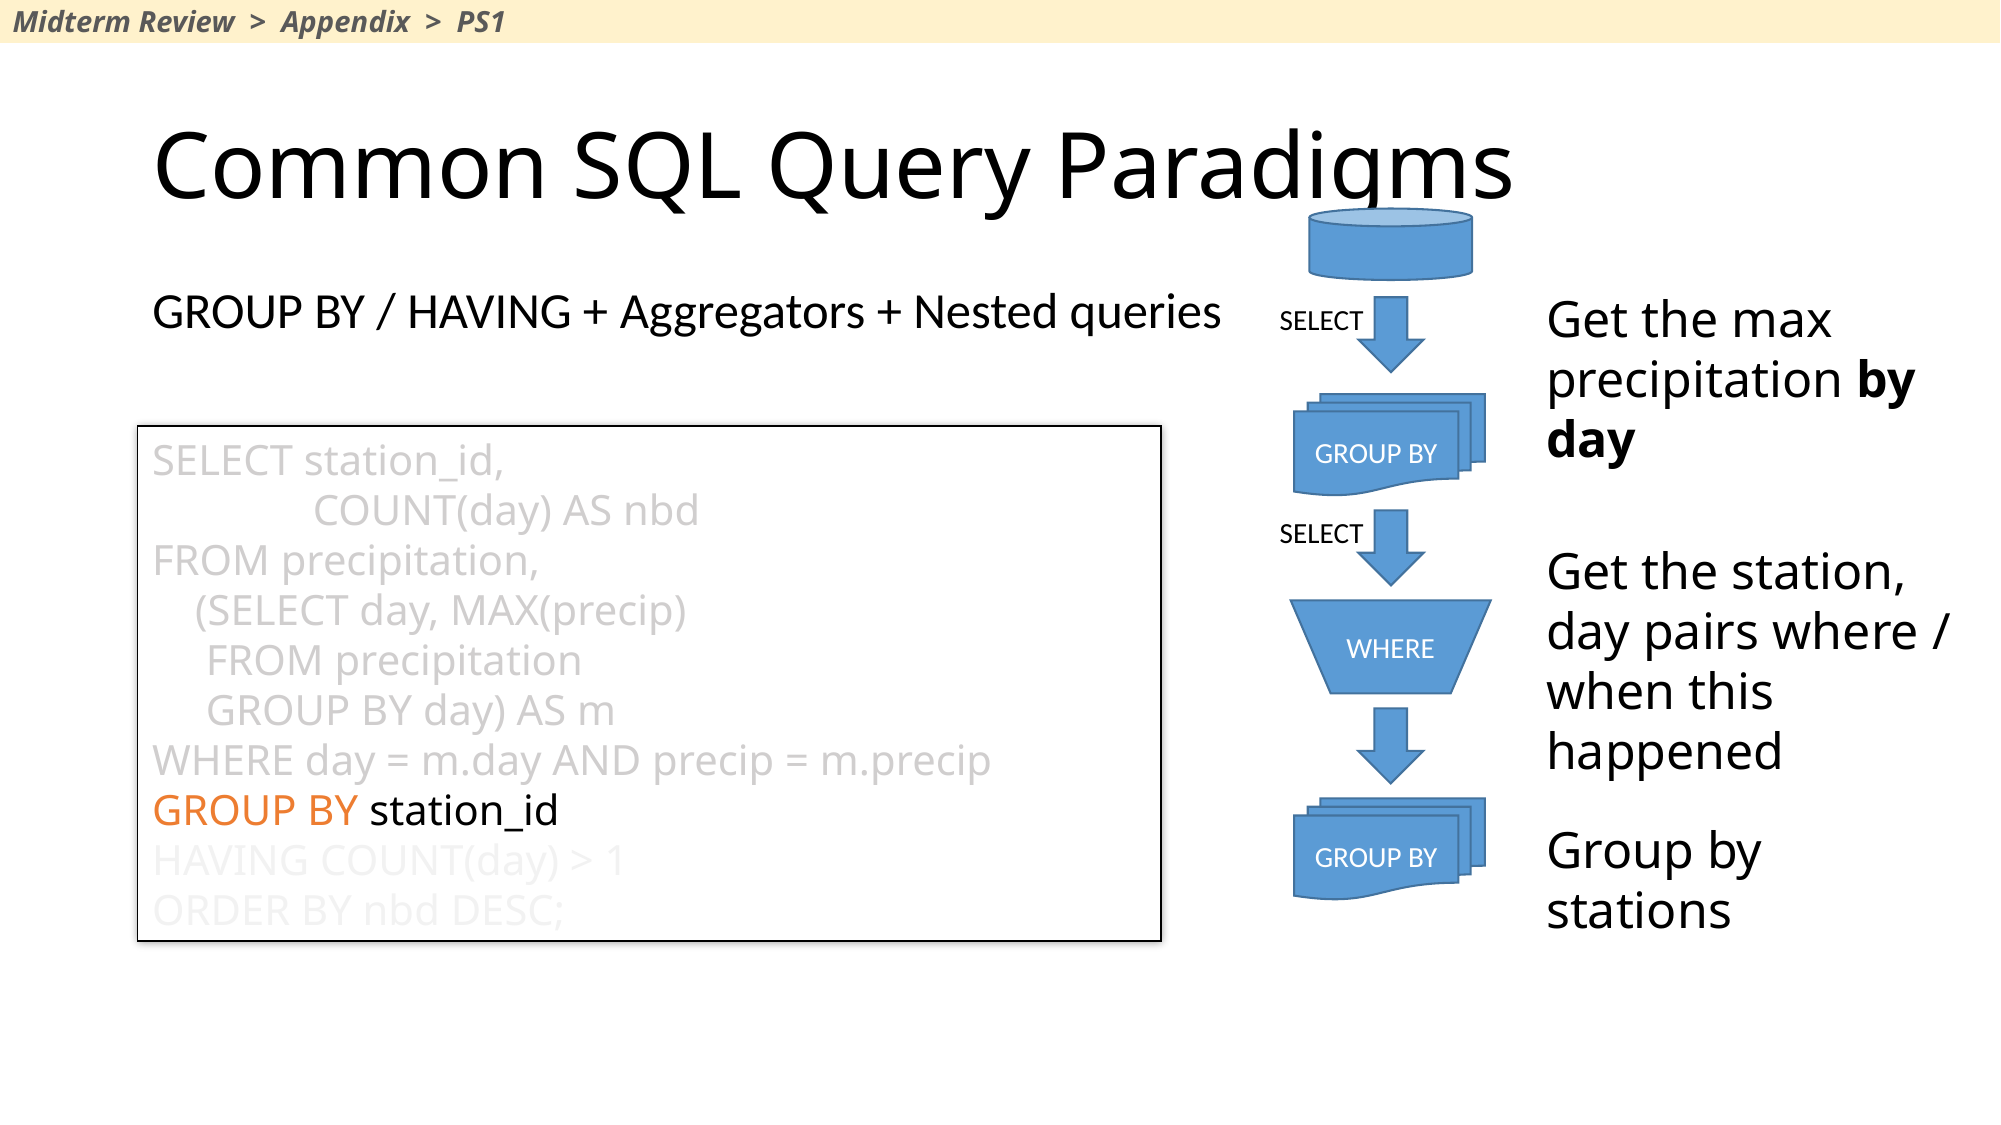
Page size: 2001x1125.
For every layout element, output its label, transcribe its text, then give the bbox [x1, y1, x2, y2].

text_box WHERE [1289, 599, 1493, 695]
text_box [1361, 509, 1427, 587]
text_box [1355, 707, 1426, 785]
text_box SELECT station_id, COUNT(day) AS nbd FROM precipitation, (SELECT day, MAX(precip) FROM precipitation GROUP BY day) AS m WHERE day = m.day AND precip = m.precip GROUP BY station_id HAVING COUNT(day) > 1 ORDER BY nbd DESC; [137, 426, 1161, 942]
text_box Get the station, day pairs where / when this happened [1531, 532, 1968, 787]
list GROUP BY / HAVING + Aggregators + Nested queries [137, 277, 1264, 362]
title Common SQL Query Paradigms [137, 59, 1863, 278]
text_box [1361, 296, 1427, 374]
text_box [1308, 207, 1474, 282]
text_box SELECT [1264, 293, 1379, 344]
text_box GROUP BY [1293, 393, 1486, 497]
text_box SELECT [1264, 506, 1379, 557]
text_box Group by stations [1531, 811, 1968, 946]
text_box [0, 0, 2000, 47]
text_box GROUP BY [1293, 797, 1486, 901]
text_box Get the max precipitation by day [1531, 280, 1968, 475]
